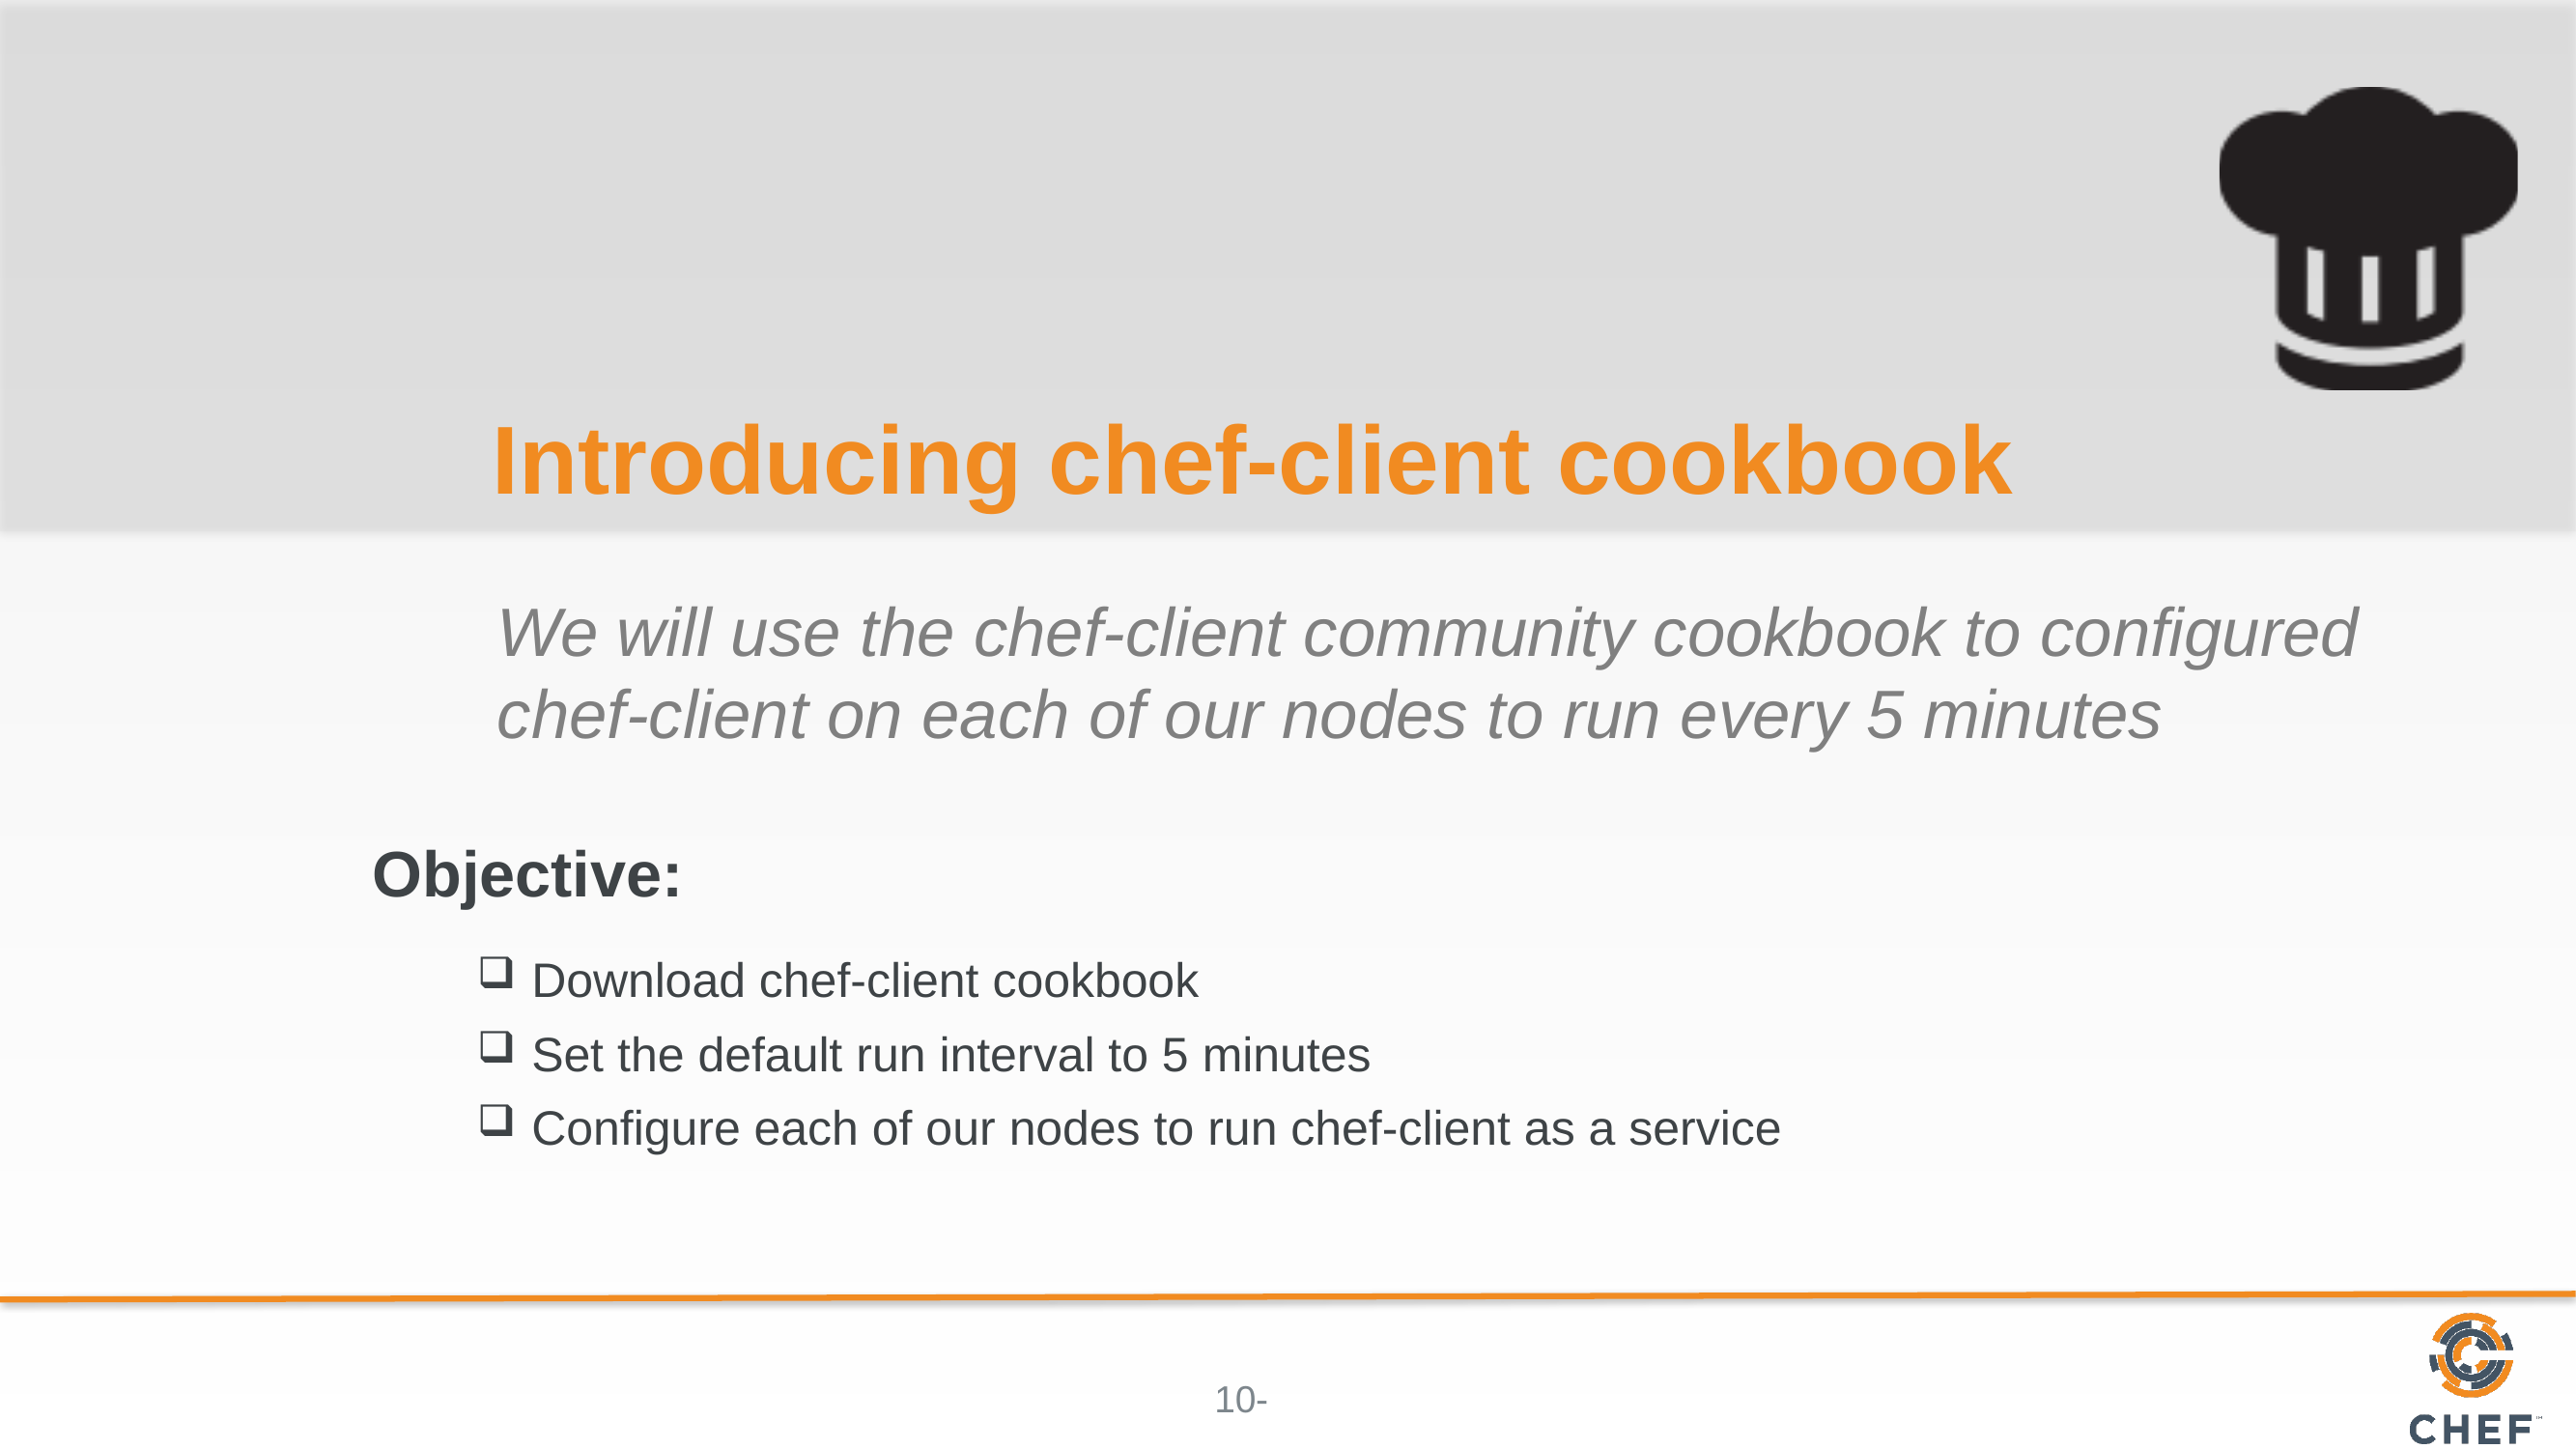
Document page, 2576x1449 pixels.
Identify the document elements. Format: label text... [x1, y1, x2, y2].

title Introducing chef-client cookbook [477, 395, 2353, 531]
picture [2399, 1297, 2550, 1449]
list We will use the chef-client community cookbook to configured chef-client on each of our nodes to run every 5 minutes [478, 549, 2415, 791]
list Download chef-client cookbook Set the default run interval to 5 minutes Configure each of our nodes to run chef-client as a service [477, 949, 2271, 1243]
